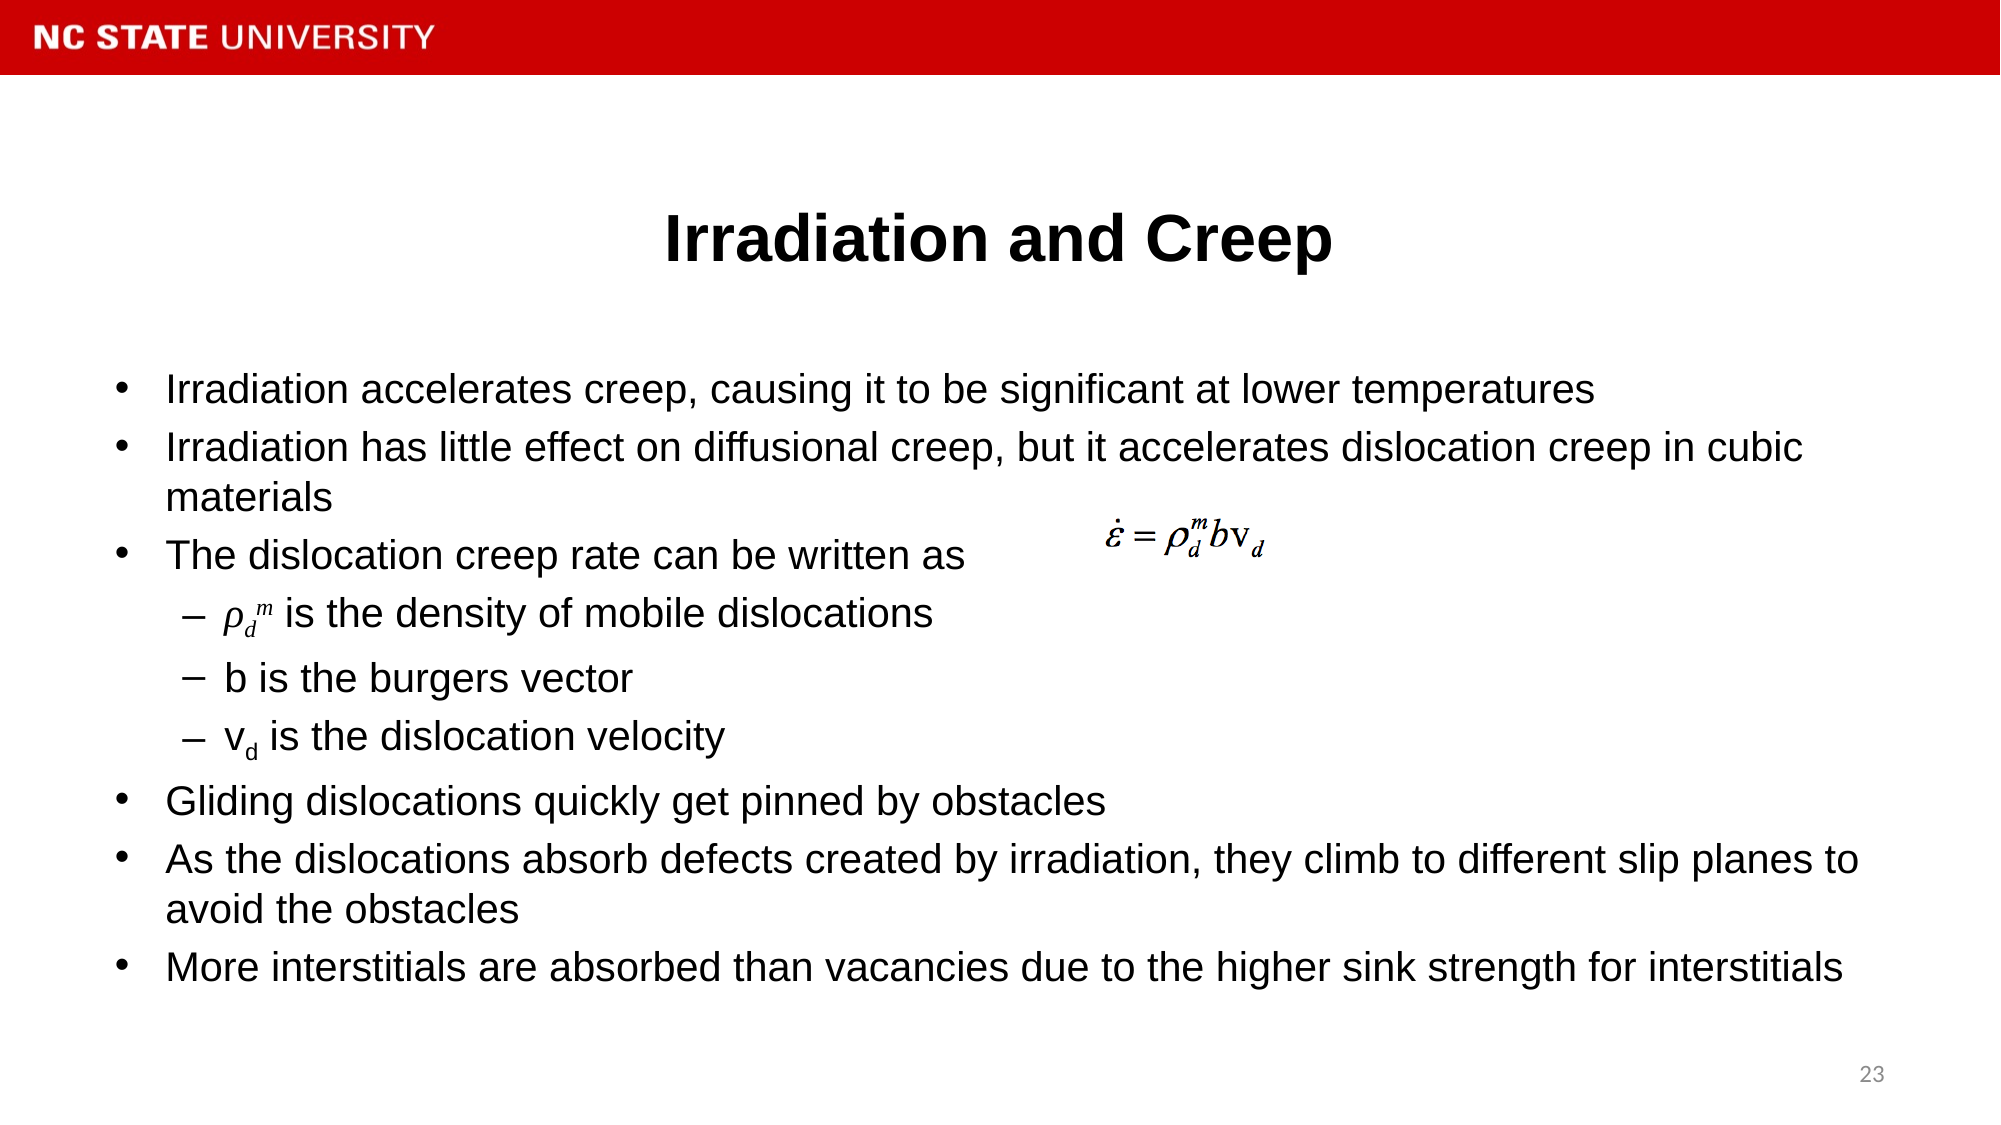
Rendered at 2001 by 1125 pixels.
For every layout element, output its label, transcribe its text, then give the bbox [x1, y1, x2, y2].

list Irradiation accelerates creep, causing it to be significant at lower temperatures Irradiation has little effect on diffusional creep, but it accelerates dislocation creep in cubic materials The dislocation creep rate can be written as ρdm is the density of mobile dislocations b is the burgers vector vd is the dislocation velocity Gliding dislocations quickly get pinned by obstacles As the dislocations absorb defects created by irradiation, they climb to different slip planes to avoid the obstacles More interstitials are absorbed than vacancies due to the higher sink strength for interstitials [99, 354, 1900, 1005]
picture [0, 0, 2000, 75]
slide_number 23 [1433, 1042, 1900, 1103]
picture [1099, 509, 1267, 559]
title Irradiation and Creep [99, 147, 1900, 323]
